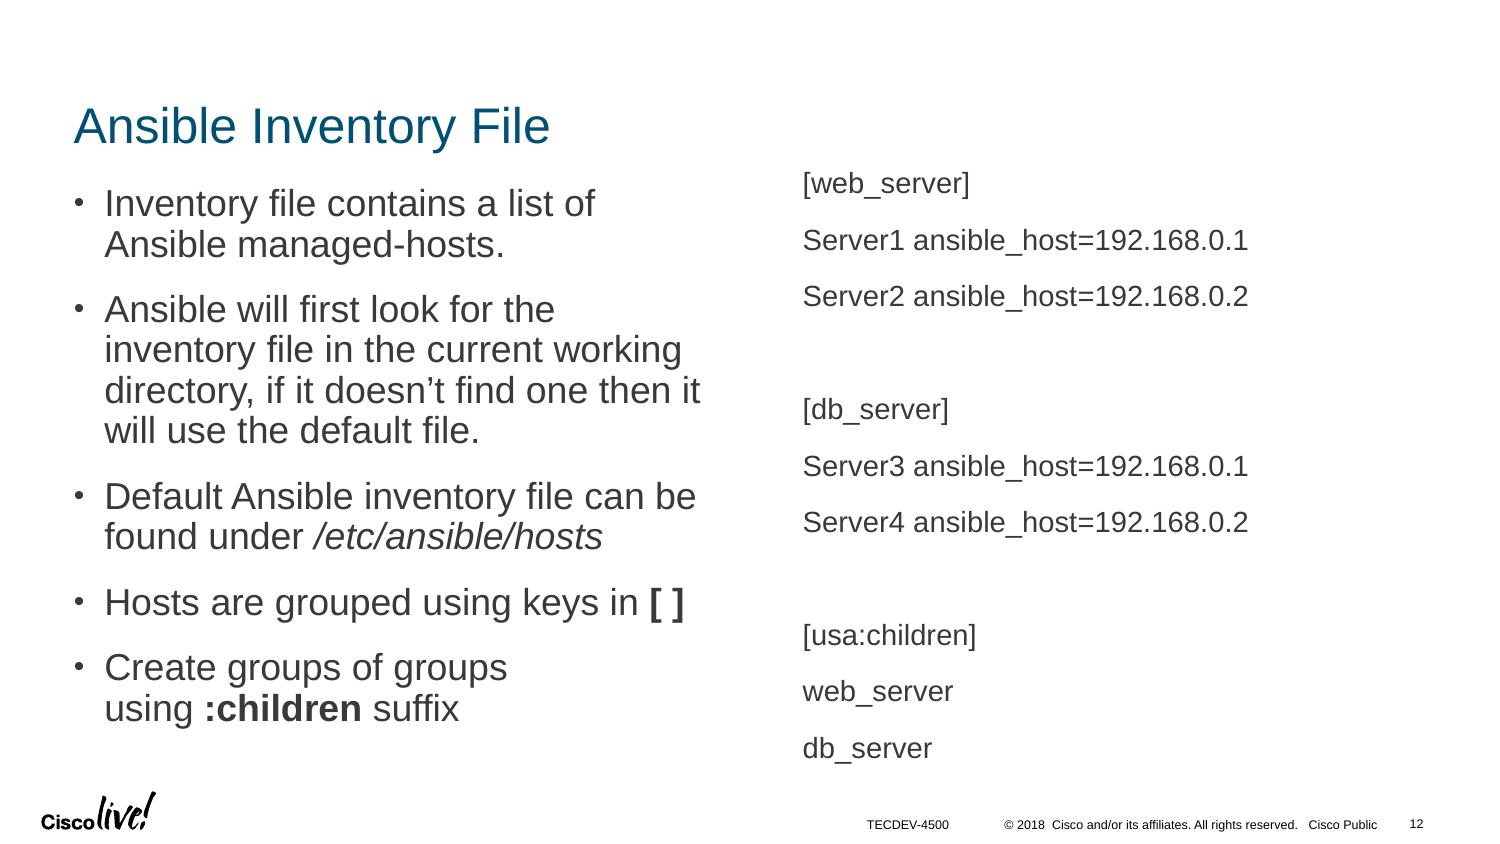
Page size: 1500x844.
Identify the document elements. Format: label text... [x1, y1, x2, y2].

list [web_server] Server1 ansible_host=192.168.0.1 Server2 ansible_host=192.168.0.2 [db_server] Server3 ansible_host=192.168.0.1 Server4 ansible_host=192.168.0.2 [usa:children] web_server db_server [787, 161, 1455, 711]
slide_number 12 [1379, 801, 1439, 844]
list Inventory file contains a list of Ansible managed-hosts. Ansible will first look for the inventory file in the current working directory, if it doesn’t find one then it will use the default file. Default Ansible inventory file can be found under /etc/ansible/hosts Hosts are grouped using keys in [ ] Create groups of groups using :children suffix [58, 176, 726, 712]
footer TECDEV-4500 [856, 811, 975, 837]
title Ansible Inventory File [58, 35, 1455, 162]
